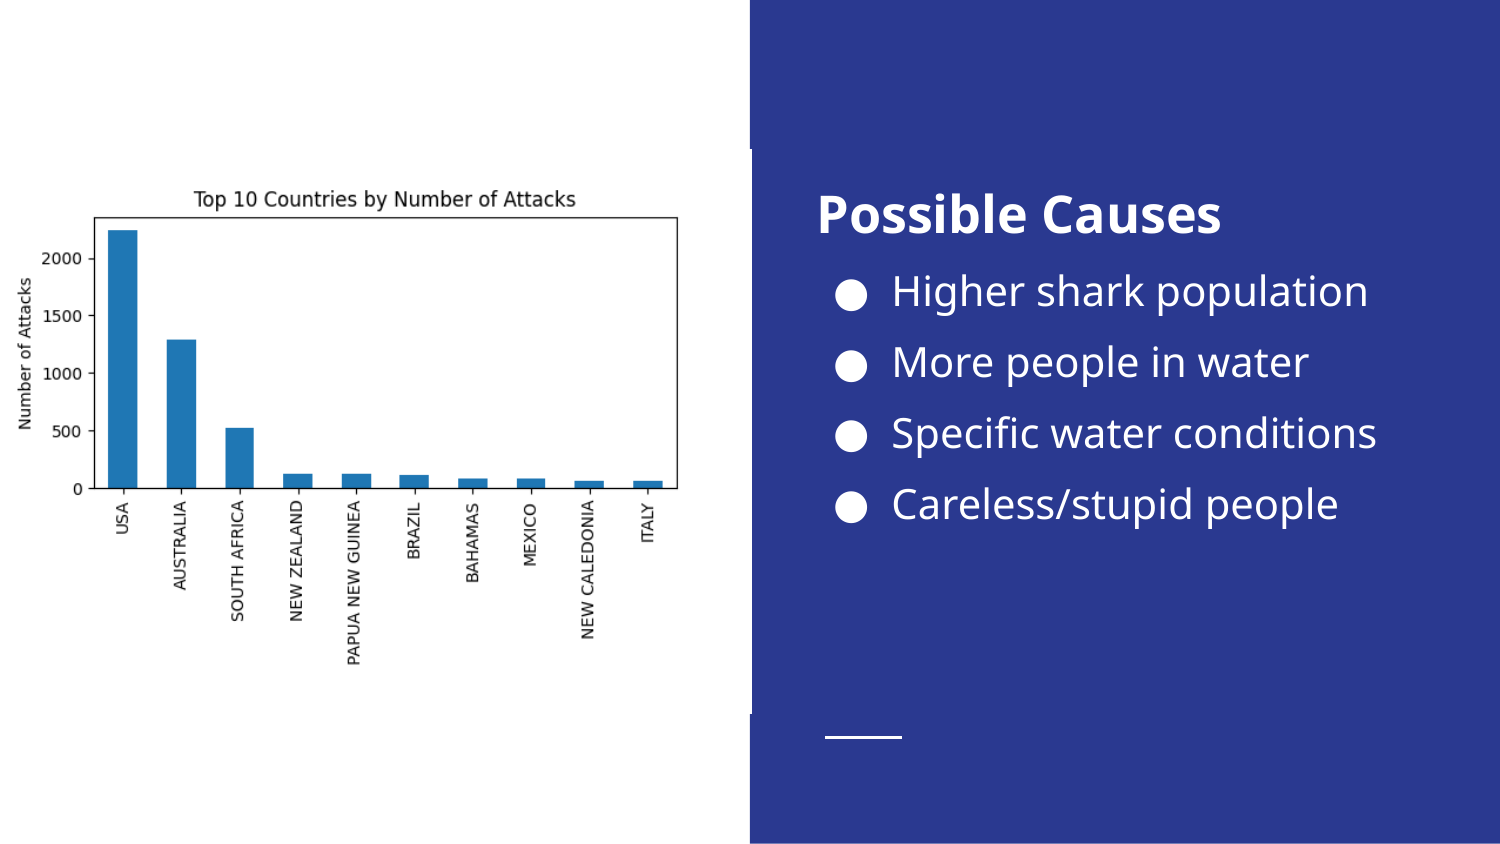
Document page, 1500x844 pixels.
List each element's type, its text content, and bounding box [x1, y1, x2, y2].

picture [0, 149, 752, 714]
text_box Possible Causes Higher shark population More people in water Specific water conditions Careless/stupid people [801, 166, 1440, 631]
